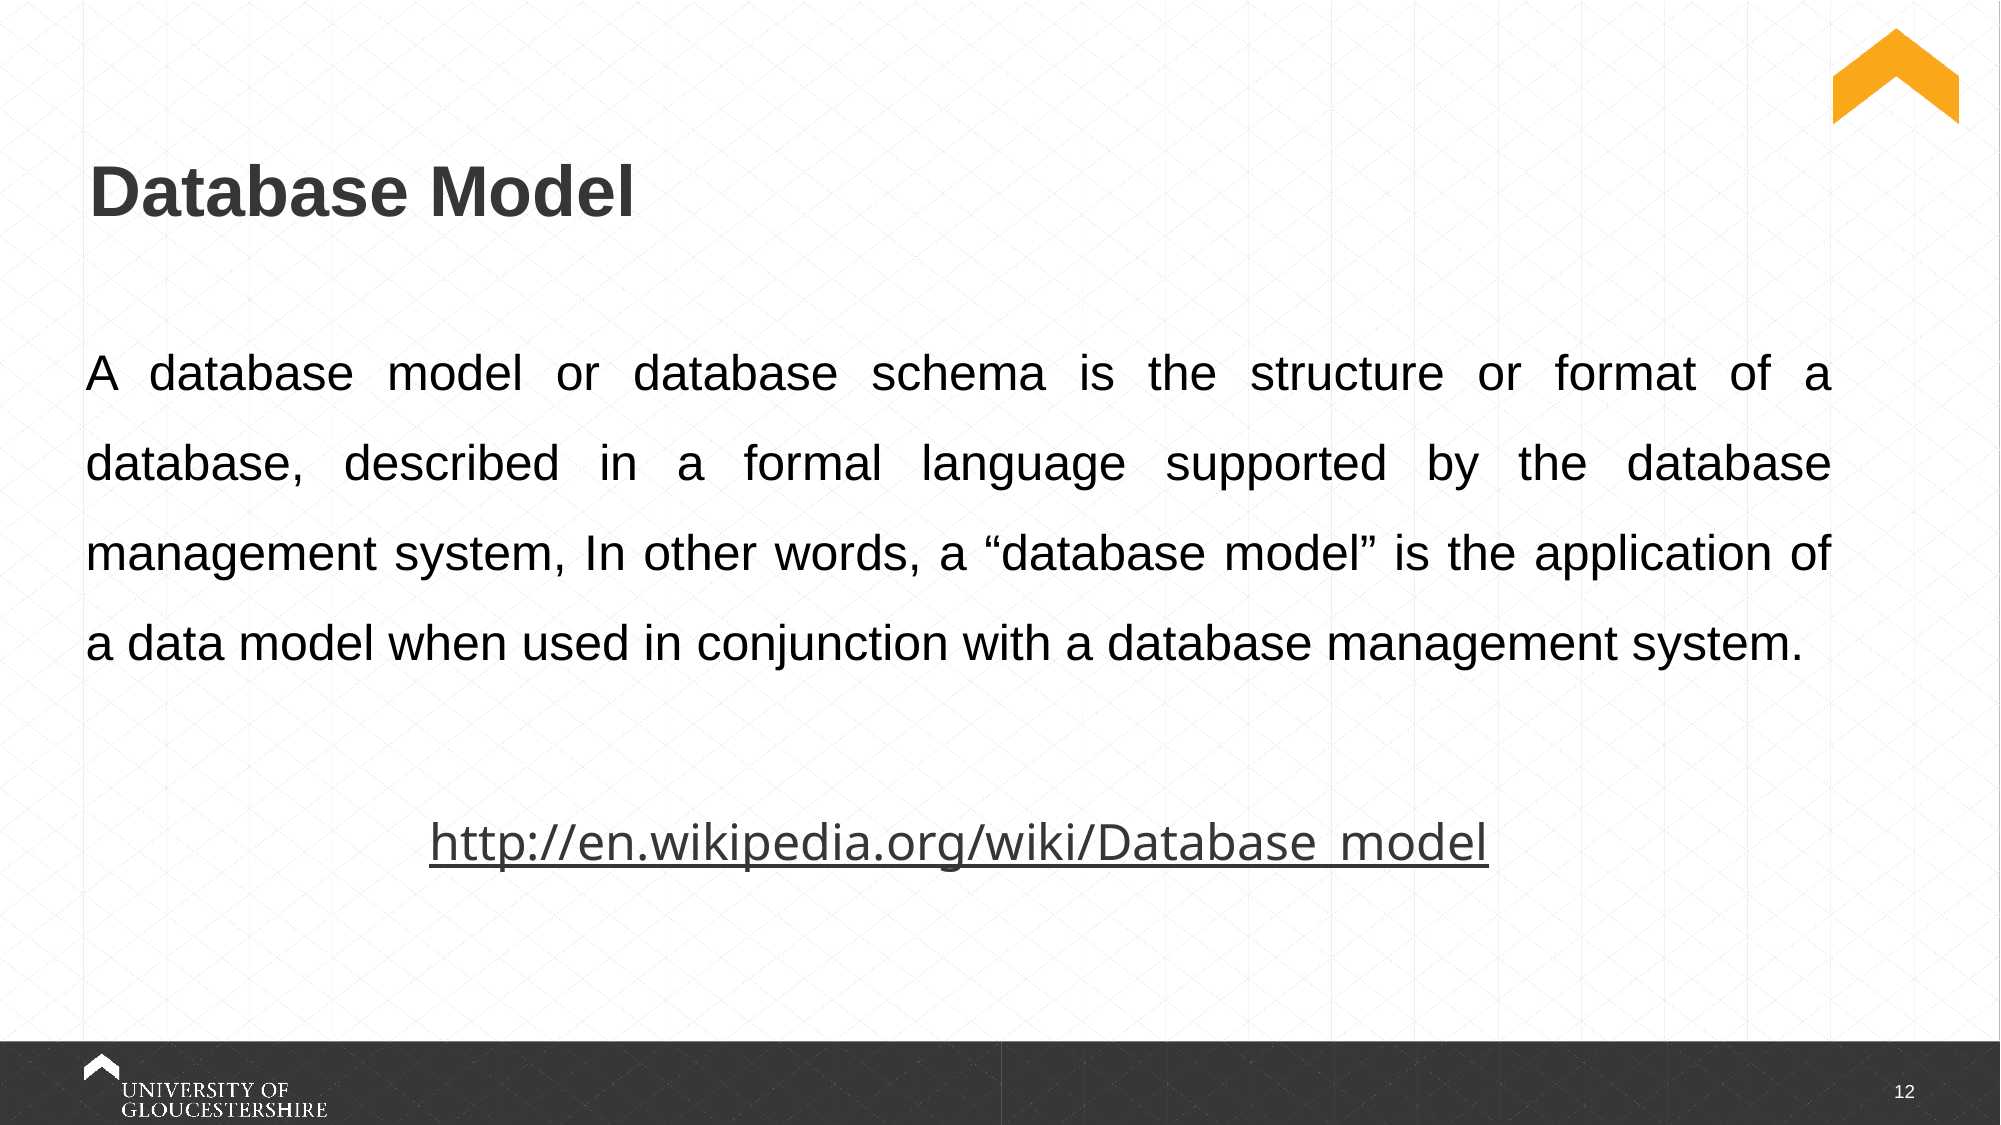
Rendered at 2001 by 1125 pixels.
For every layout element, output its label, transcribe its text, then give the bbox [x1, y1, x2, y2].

picture [0, 1, 2001, 1125]
list A database model or database schema is the structure or format of a database, described in a formal language supported by the database management system, In other words, a “database model” is the application of a data model when used in conjunction with a database management system. http://en.wikipedia.org/wiki/Database_model [85, 256, 1834, 973]
title Database Model [85, 138, 983, 256]
